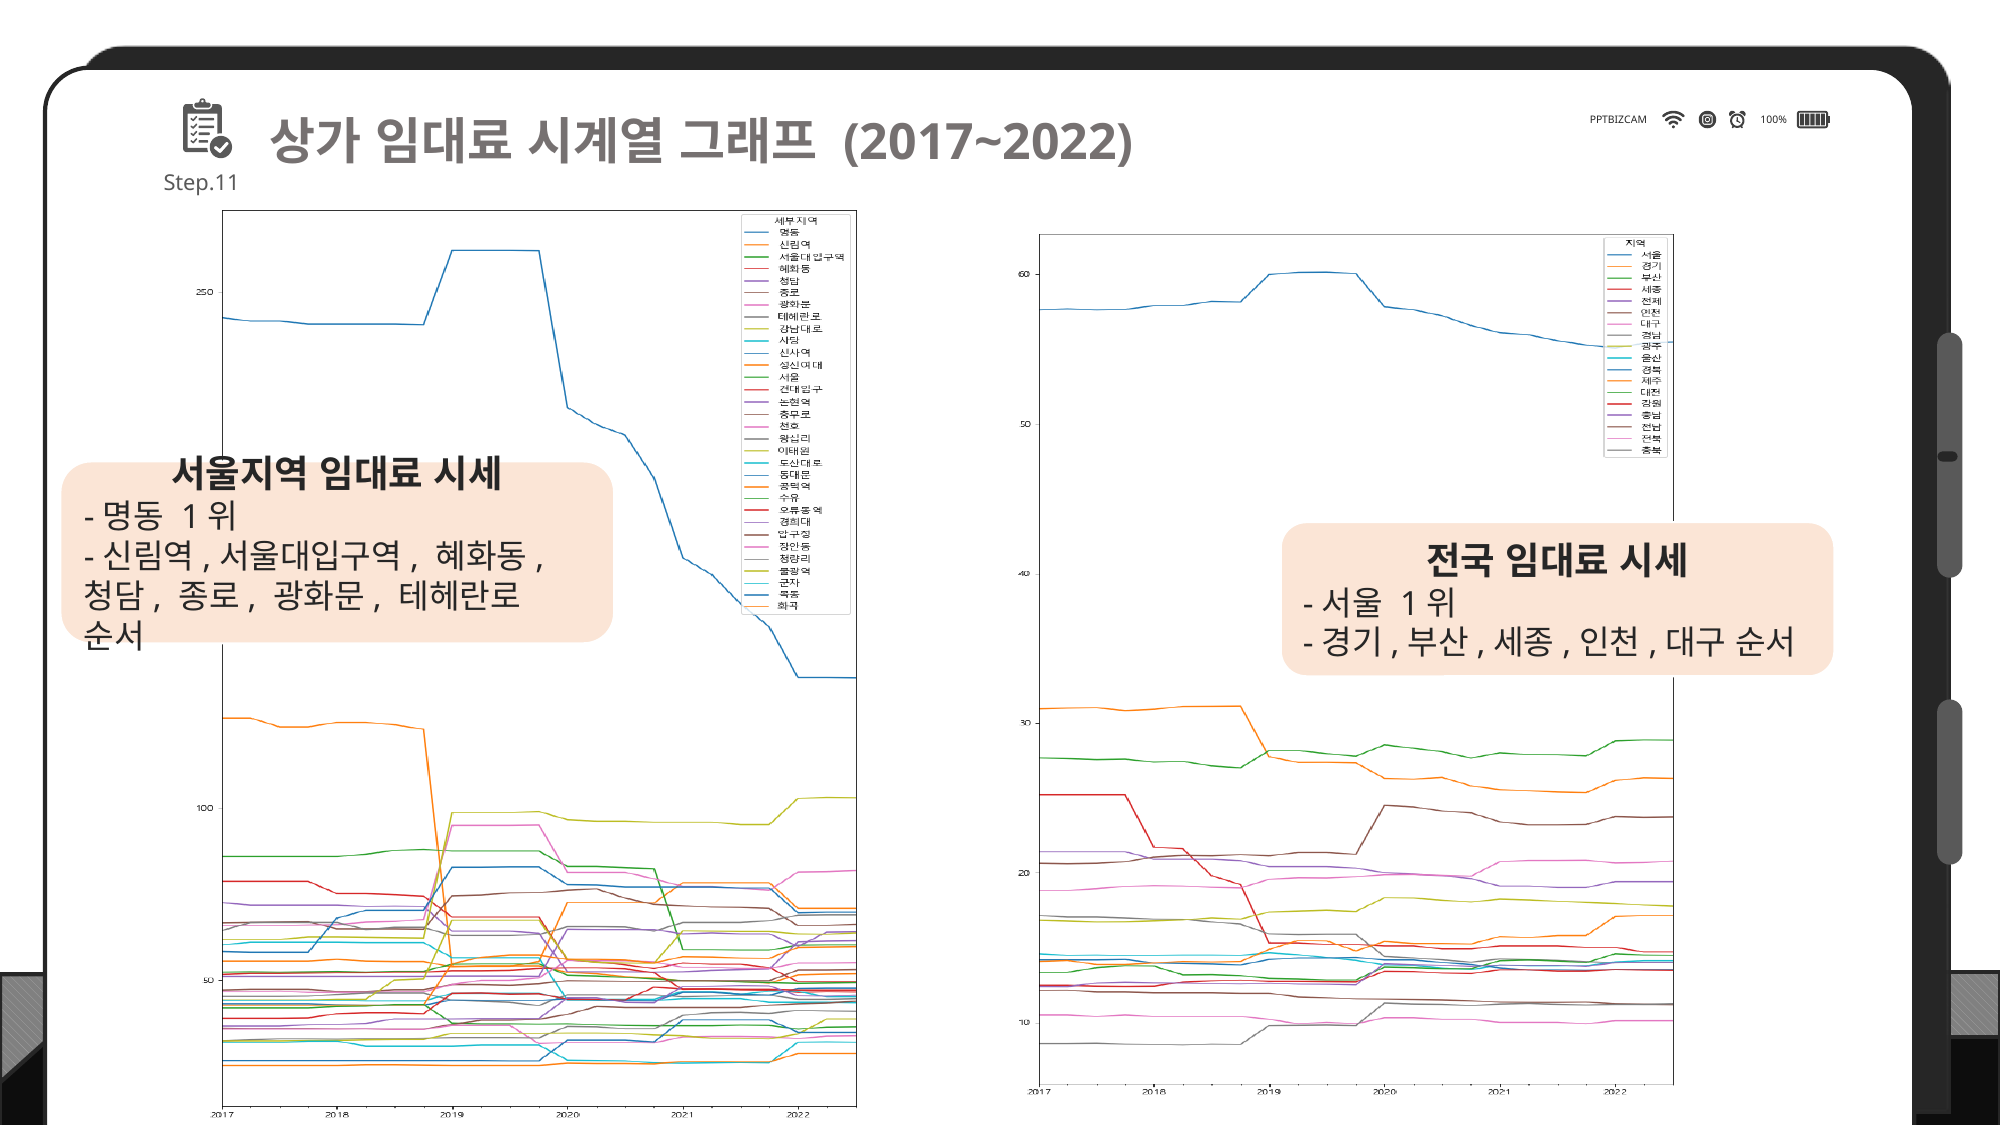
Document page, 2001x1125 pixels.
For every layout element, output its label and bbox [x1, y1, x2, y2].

picture [120, 67, 1755, 1125]
text_box [148, 98, 261, 199]
text_box [0, 67, 120, 1125]
text_box [938, 67, 2000, 1125]
